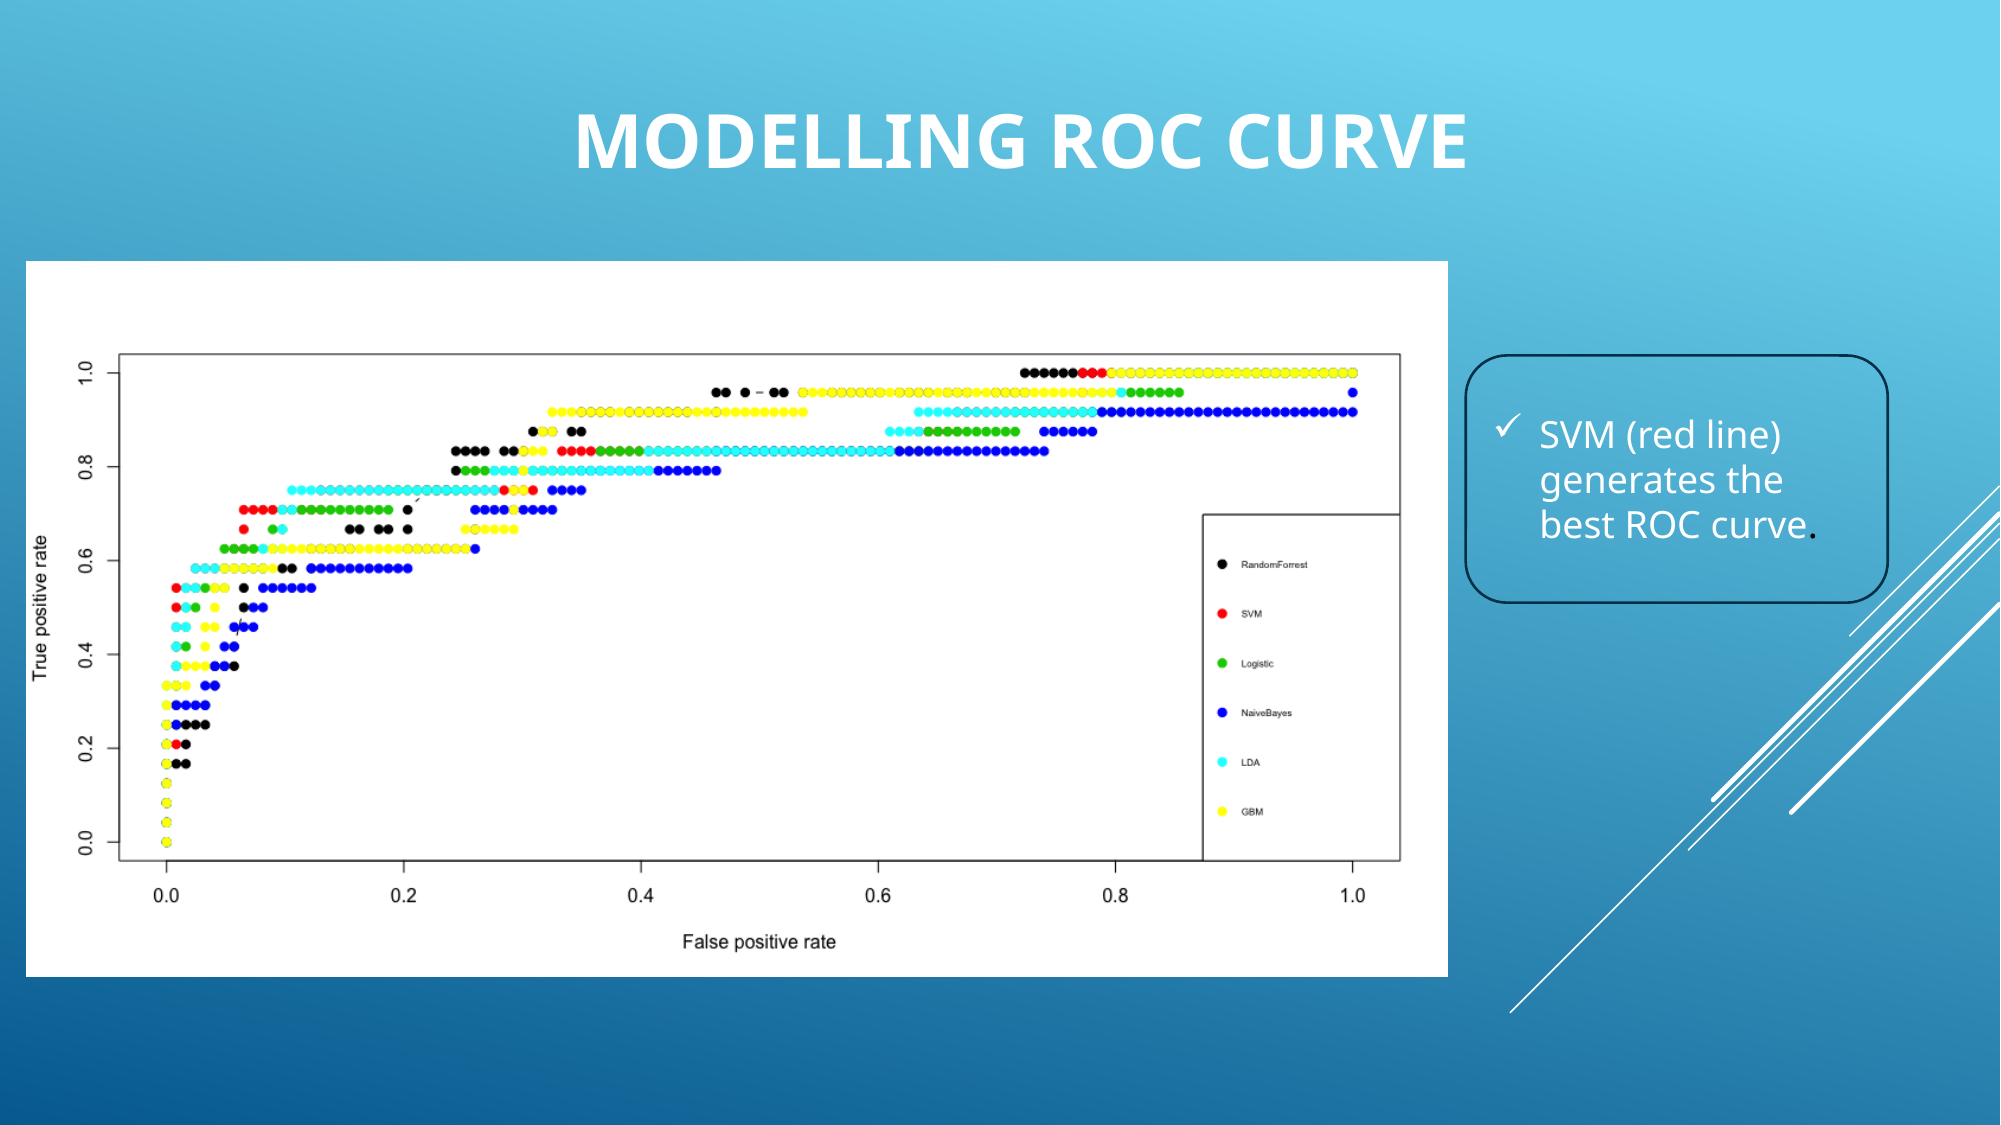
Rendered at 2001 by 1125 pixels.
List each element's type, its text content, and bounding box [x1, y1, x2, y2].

text_box SVM (red line) generates the best ROC curve. [1464, 354, 1890, 604]
title Modelling roc curve [557, 14, 1958, 262]
picture [26, 261, 1448, 977]
